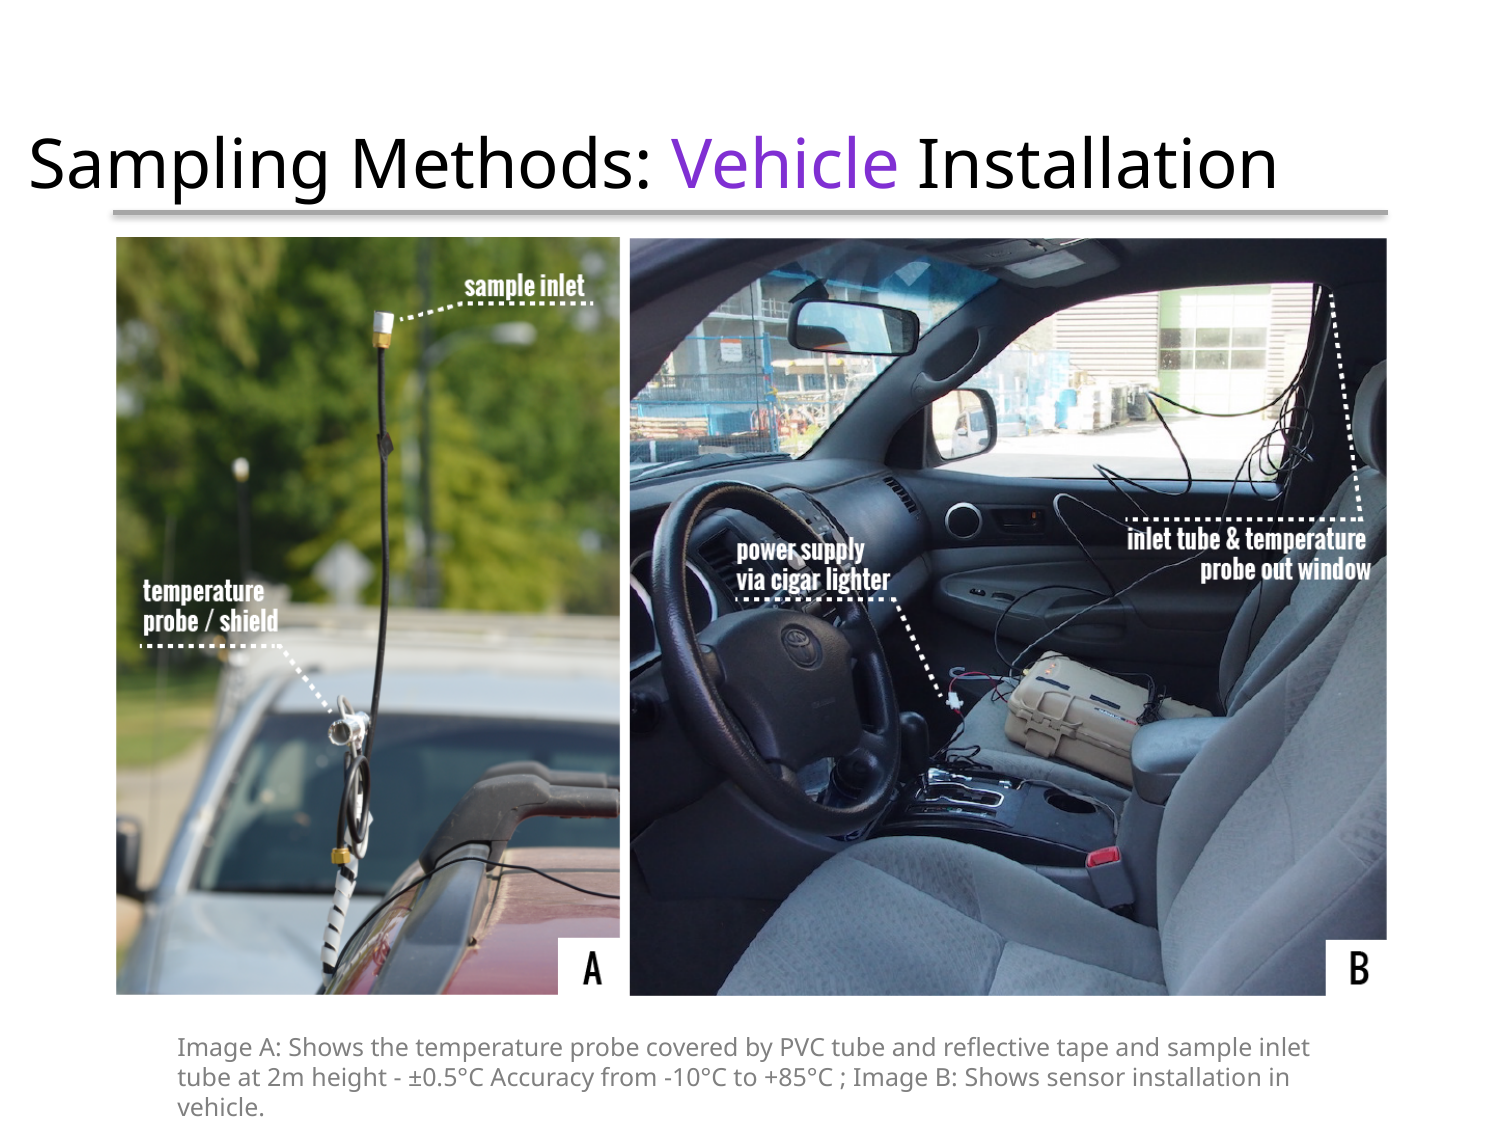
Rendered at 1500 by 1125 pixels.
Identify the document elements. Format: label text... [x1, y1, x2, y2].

text_box Image A: Shows the temperature probe covered by PVC tube and reflective tape and sample inlet tube at 2m height - ±0.5°C Accuracy from -10°C to +85°C ; Image B: Shows sensor installation in vehicle. [162, 1024, 1364, 1125]
picture [116, 237, 1388, 998]
text_box Sampling Methods: Vehicle Installation [14, 112, 1296, 210]
